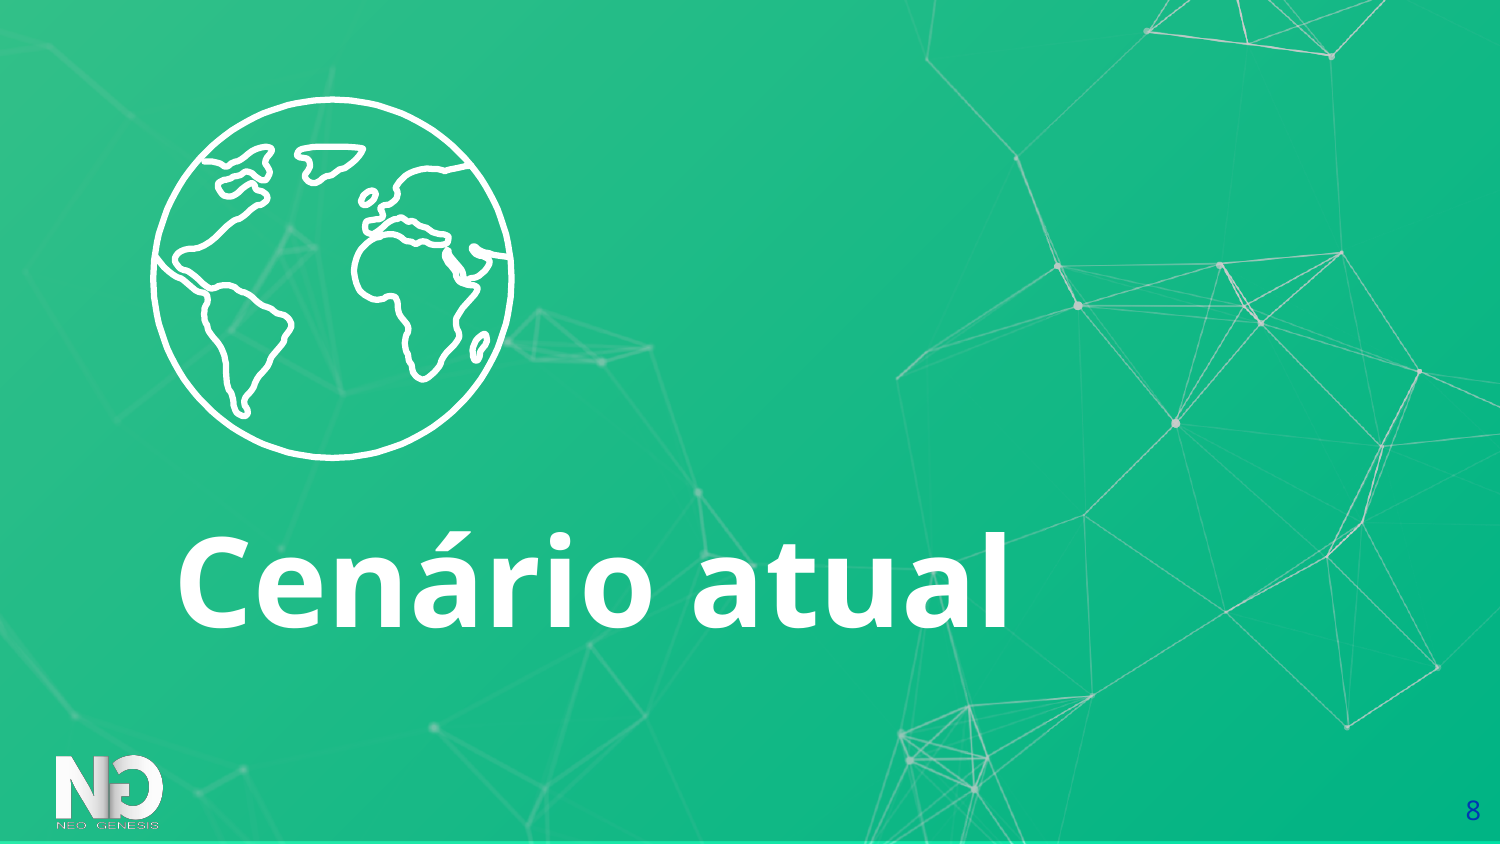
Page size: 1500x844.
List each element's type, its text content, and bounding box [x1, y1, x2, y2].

picture [56, 755, 163, 830]
text_box [0, 0, 1500, 842]
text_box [152, 99, 512, 459]
title Cenário atual [173, 524, 1040, 652]
slide_number ‹#› [1391, 779, 1482, 844]
